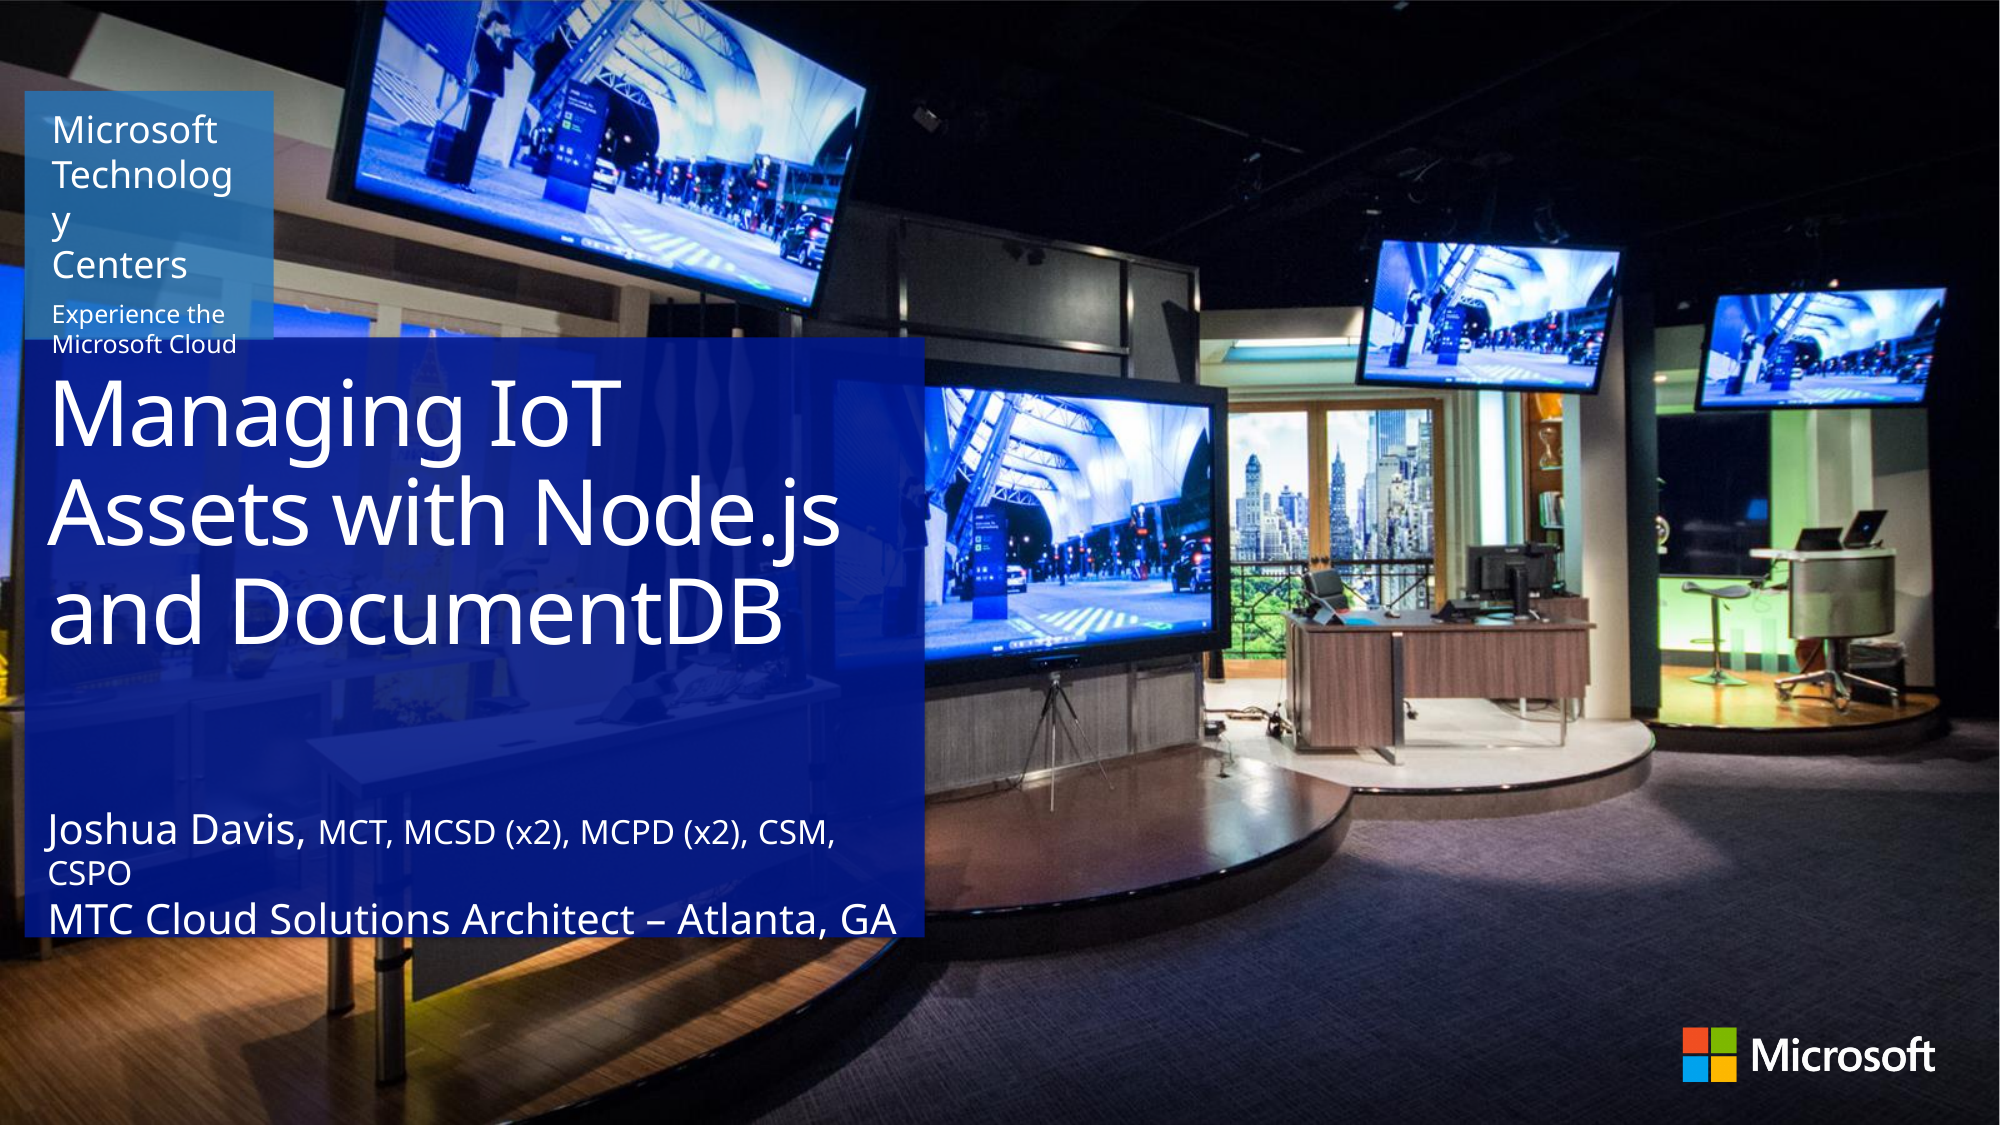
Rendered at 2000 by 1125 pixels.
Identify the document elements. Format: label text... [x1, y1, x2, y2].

title Managing IoT Assets with Node.js and DocumentDB [24, 337, 925, 787]
picture [0, 0, 2000, 1125]
list Joshua Davis, MCT, MCSD (x2), MCPD (x2), CSM, CSPO MTC Cloud Solutions Architect – Atlanta, GA [24, 787, 937, 938]
